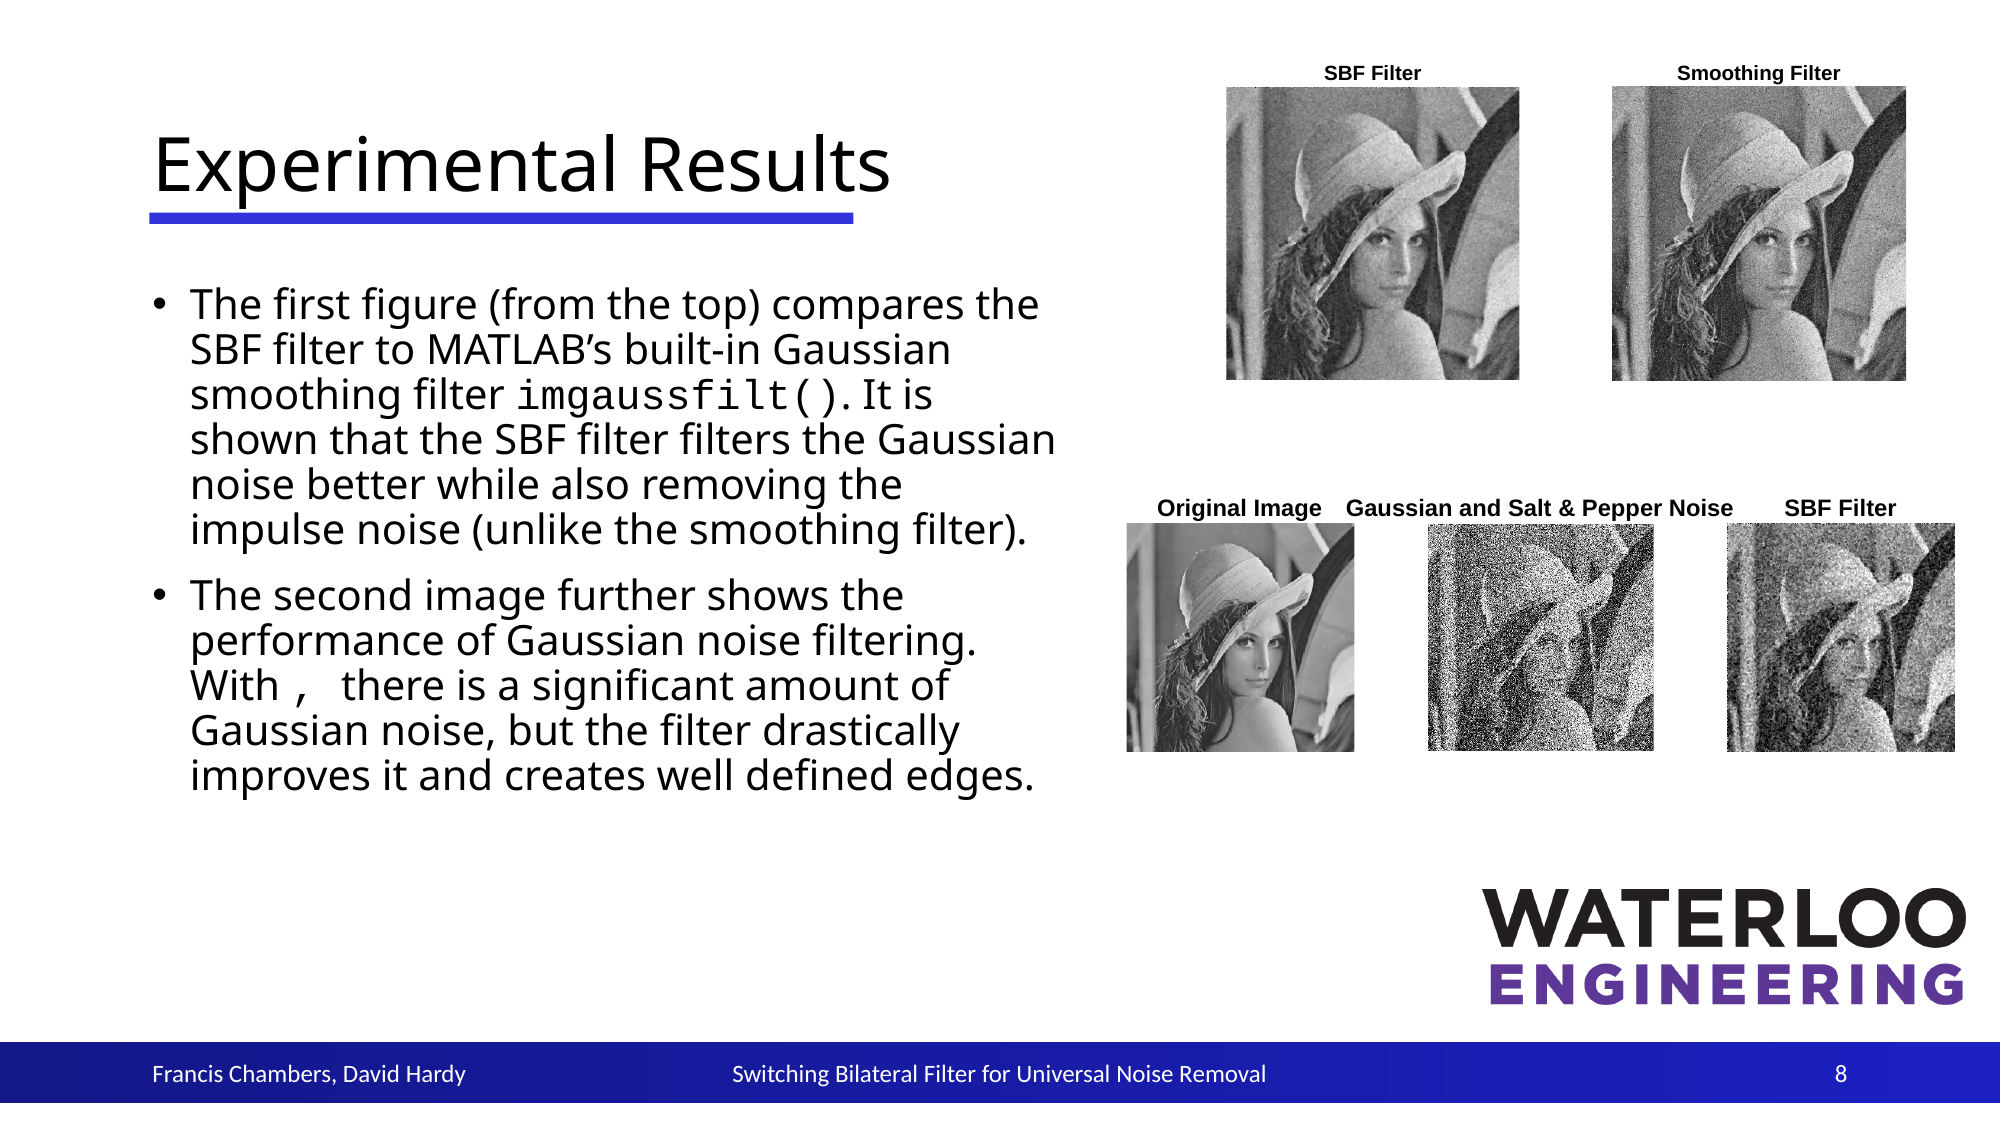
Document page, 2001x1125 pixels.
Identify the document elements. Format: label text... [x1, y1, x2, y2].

picture [1212, 60, 1915, 387]
slide_number Francis Chambers, David Hardy [137, 1042, 588, 1103]
picture [1124, 480, 1966, 766]
title Experimental Results [137, 58, 1863, 276]
footer Switching Bilateral Filter for Universal Noise Removal [662, 1042, 1338, 1103]
text_box [0, 1042, 2000, 1104]
picture [1482, 888, 1966, 1005]
slide_number 8 [1412, 1042, 1863, 1103]
text_box [148, 212, 854, 225]
